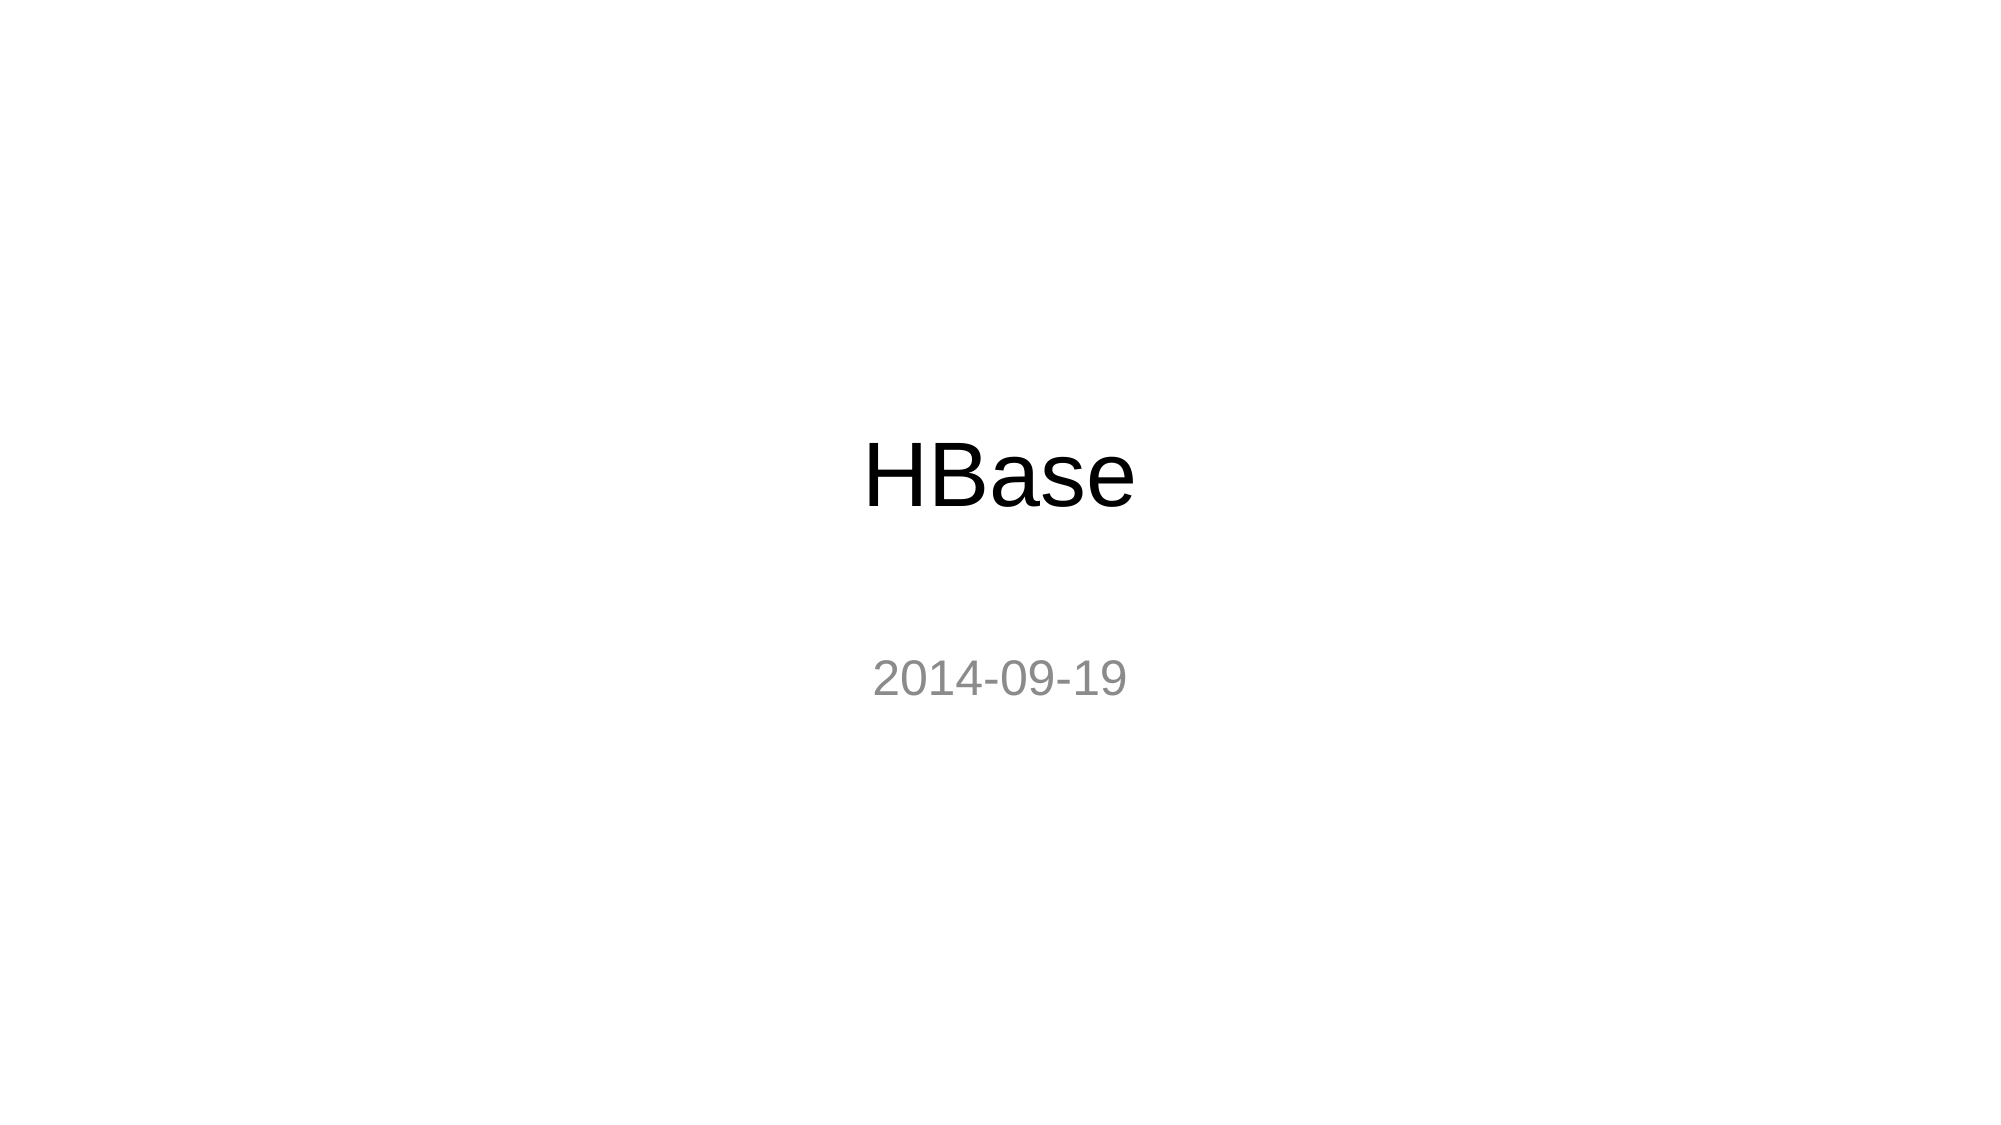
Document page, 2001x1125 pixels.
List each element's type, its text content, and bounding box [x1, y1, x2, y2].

subtitle 2014-09-19 [300, 637, 1700, 925]
title HBase [150, 349, 1850, 591]
